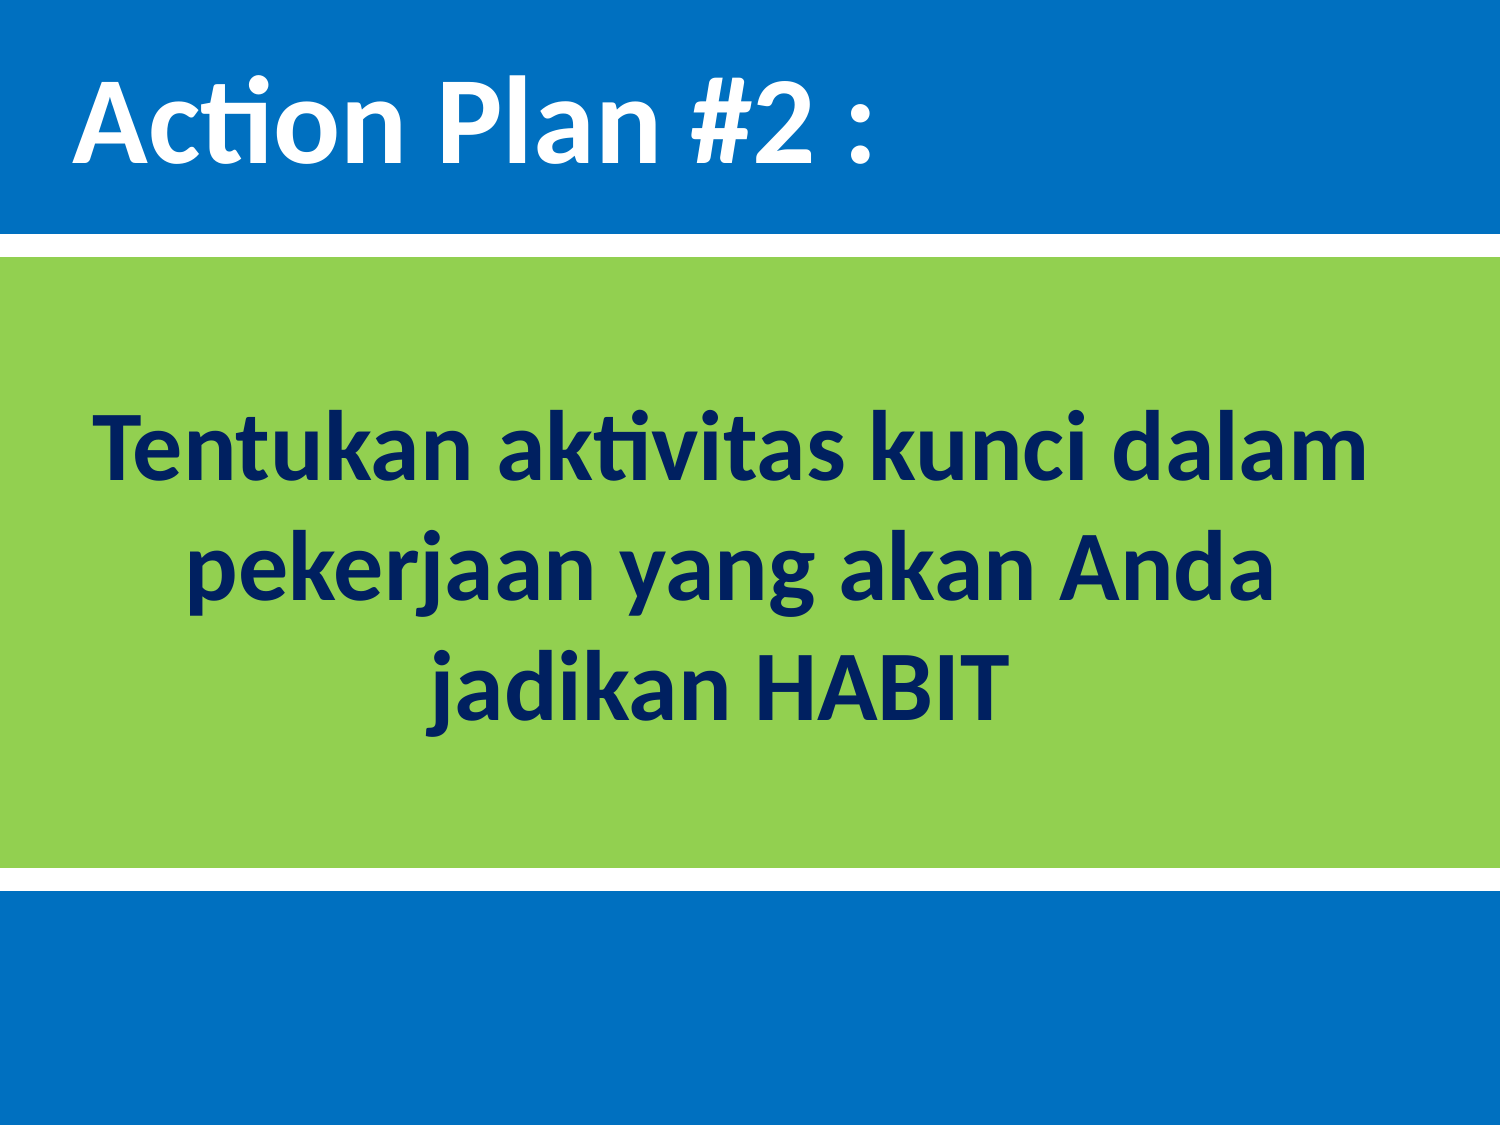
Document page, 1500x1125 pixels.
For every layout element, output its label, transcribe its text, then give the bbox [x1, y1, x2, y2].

text_box [0, 257, 1500, 868]
text_box Tentukan aktivitas kunci dalam pekerjaan yang akan Anda jadikan HABIT [48, 373, 1414, 748]
text_box Action Plan #2 : [57, 31, 894, 196]
text_box [0, 0, 1500, 234]
text_box [0, 891, 1500, 1125]
